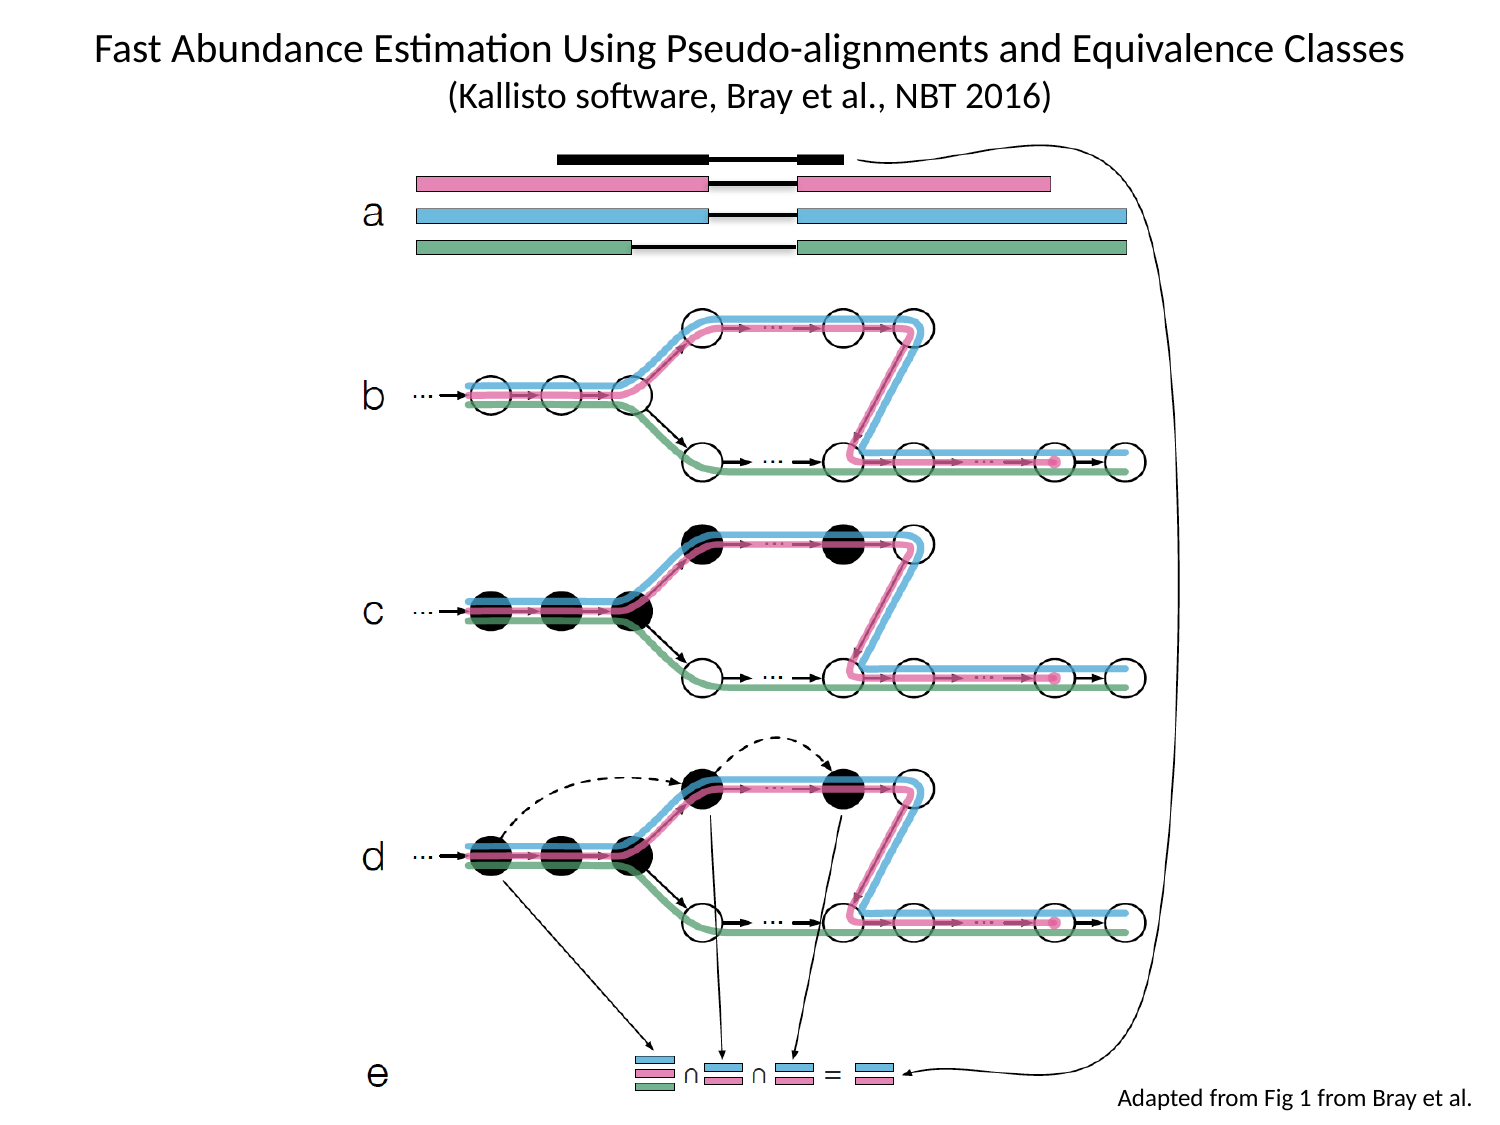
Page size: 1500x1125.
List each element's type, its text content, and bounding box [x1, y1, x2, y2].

text_box Adapted from Fig 1 from Bray et al. [1228, 1073, 1489, 1119]
title Fast Abundance Estimation Using Pseudo-alignments and Equivalence Classes (Kallisto software, Bray et al., NBT 2016) [75, 0, 1425, 163]
picture [256, 82, 1236, 1111]
